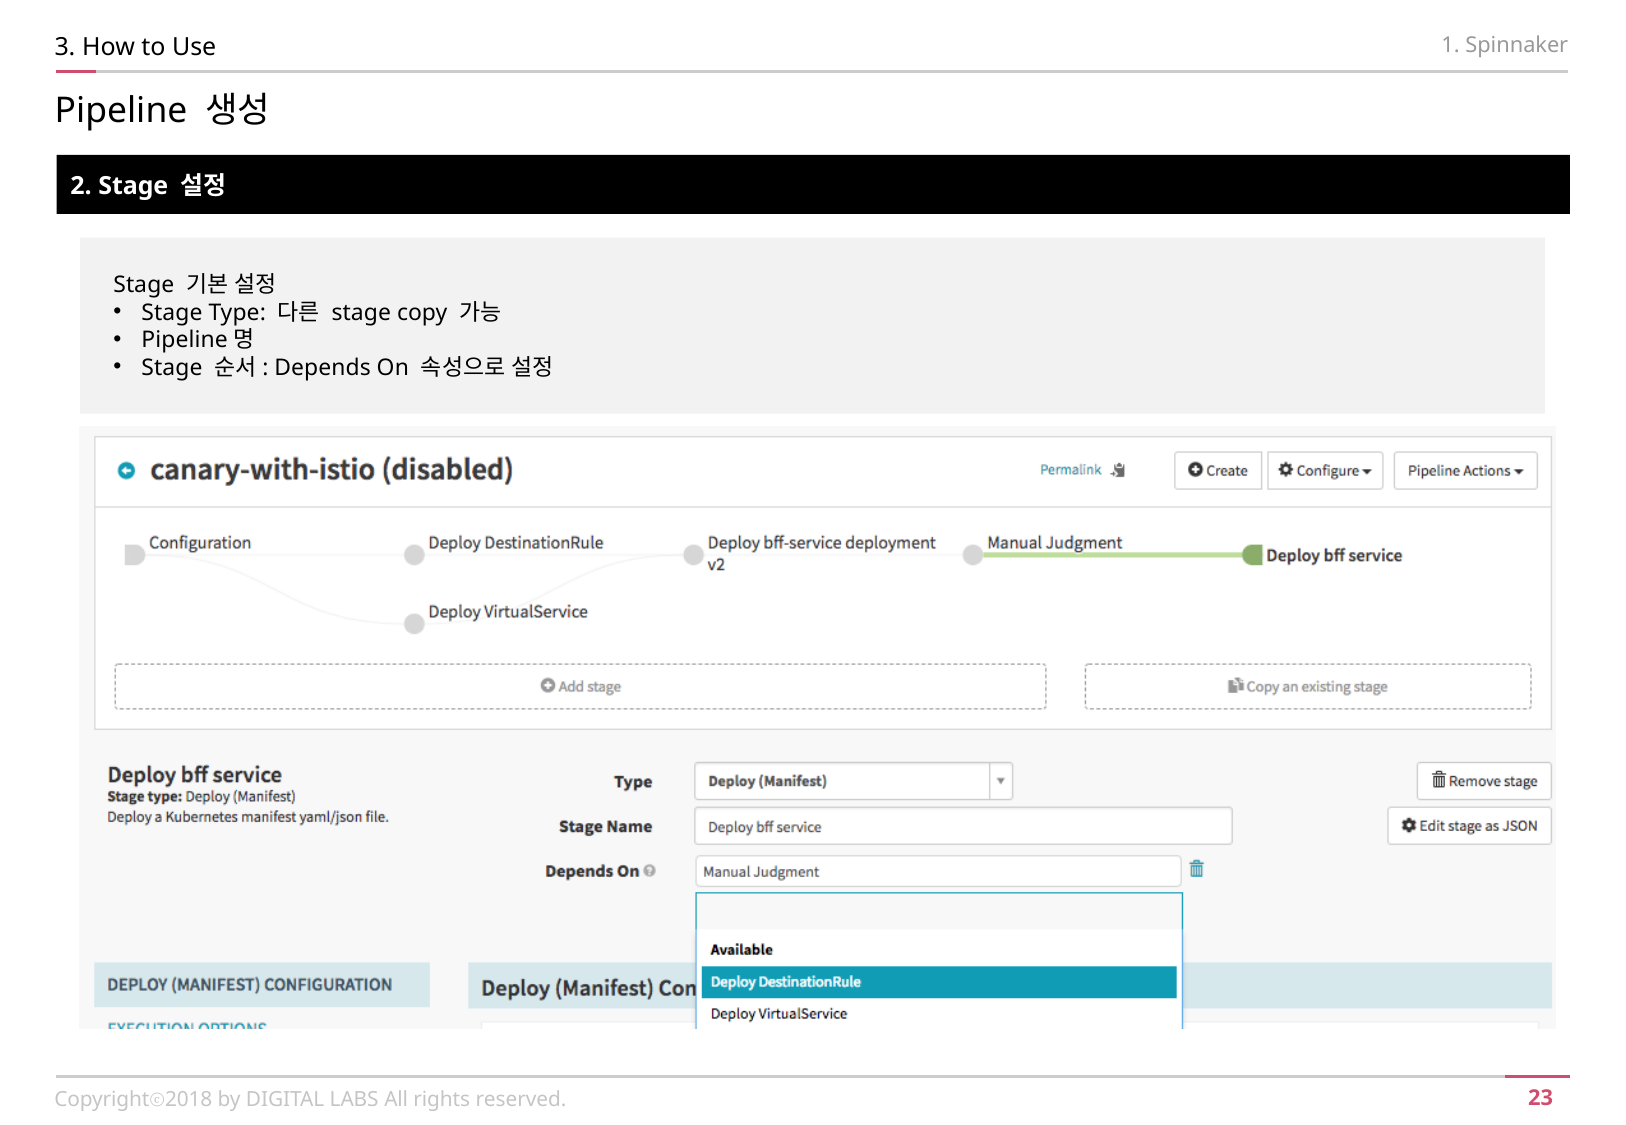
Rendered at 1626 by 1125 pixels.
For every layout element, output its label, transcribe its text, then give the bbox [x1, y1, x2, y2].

list [80, 237, 1545, 414]
list 3. How to Use [40, 30, 937, 78]
text_box Stage 기본 설정 Stage Type: 다른 stage copy 가능 Pipeline명 Stage 순서: Depends On 속성으로 설정 [98, 262, 570, 388]
list 2. Stage 설정 [56, 154, 1570, 214]
footer Copyrightⓒ2018 by DIGITAL LABS All rights reserved. [39, 1072, 895, 1124]
list Pipeline 생성 [40, 79, 1569, 144]
list 1. Spinnaker [942, 30, 1569, 79]
picture [78, 426, 1557, 1030]
